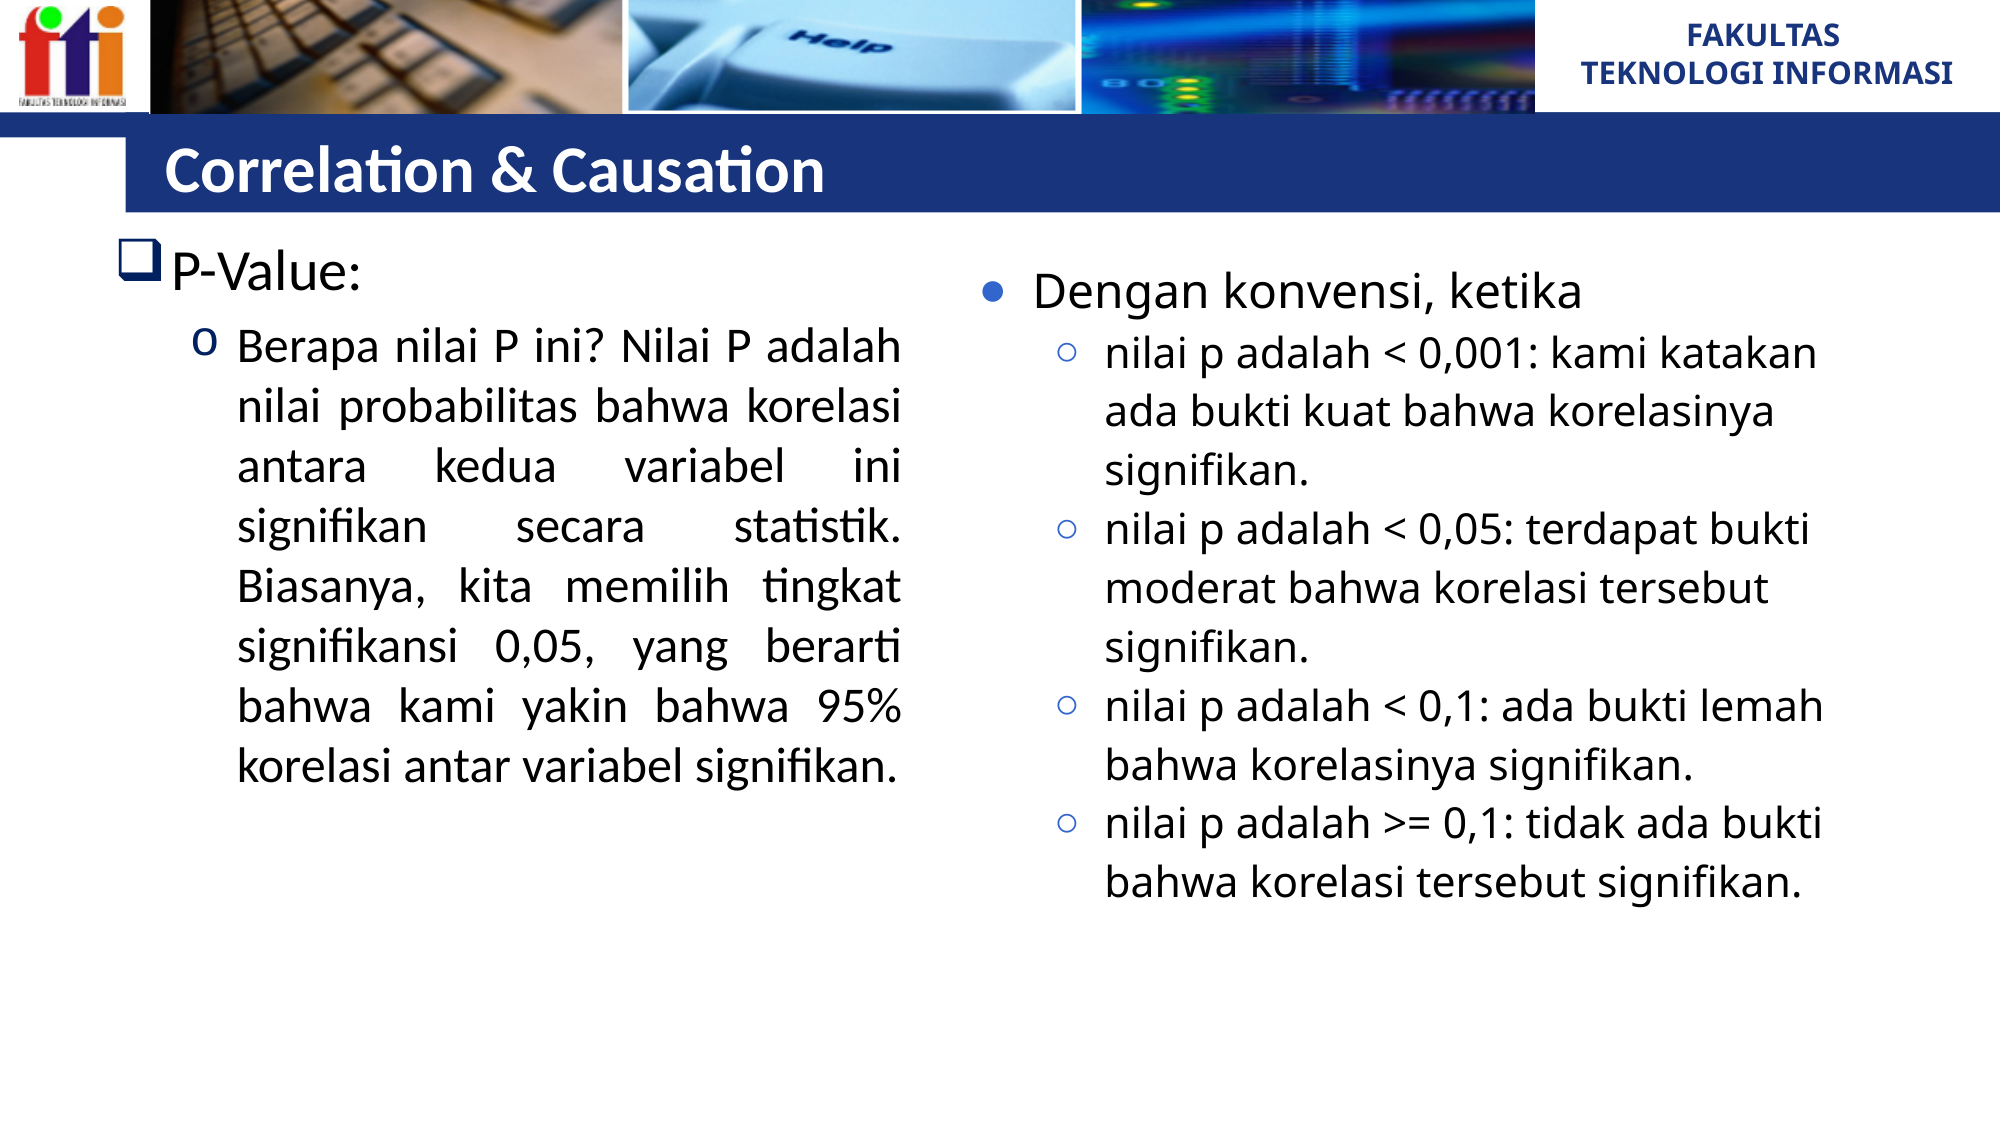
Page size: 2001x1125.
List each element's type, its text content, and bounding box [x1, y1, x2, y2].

title Correlation & Causation [149, 119, 1934, 213]
picture [149, 0, 1535, 114]
list P-Value: Berapa nilai P ini? Nilai P adalah nilai probabilitas bahwa korelasi antara kedua variabel ini signifikan secara statistik. Biasanya, kita memilih tingkat signifikansi 0,05, yang berarti bahwa kami yakin bahwa 95% korelasi antar variabel signifikan. [99, 224, 918, 1038]
picture [19, 6, 126, 106]
text_box Dengan konvensi, ketika nilai p adalah < 0,001: kami katakan ada bukti kuat bahwa korelasinya signifikan. nilai p adalah < 0,05: terdapat bukti moderat bahwa korelasi tersebut signifikan. nilai p adalah < 0,1: ada bukti lemah bahwa korelasinya signifikan. nilai p adalah >= 0,1: tidak ada bukti bahwa korelasi tersebut signifikan. [940, 231, 1869, 1026]
